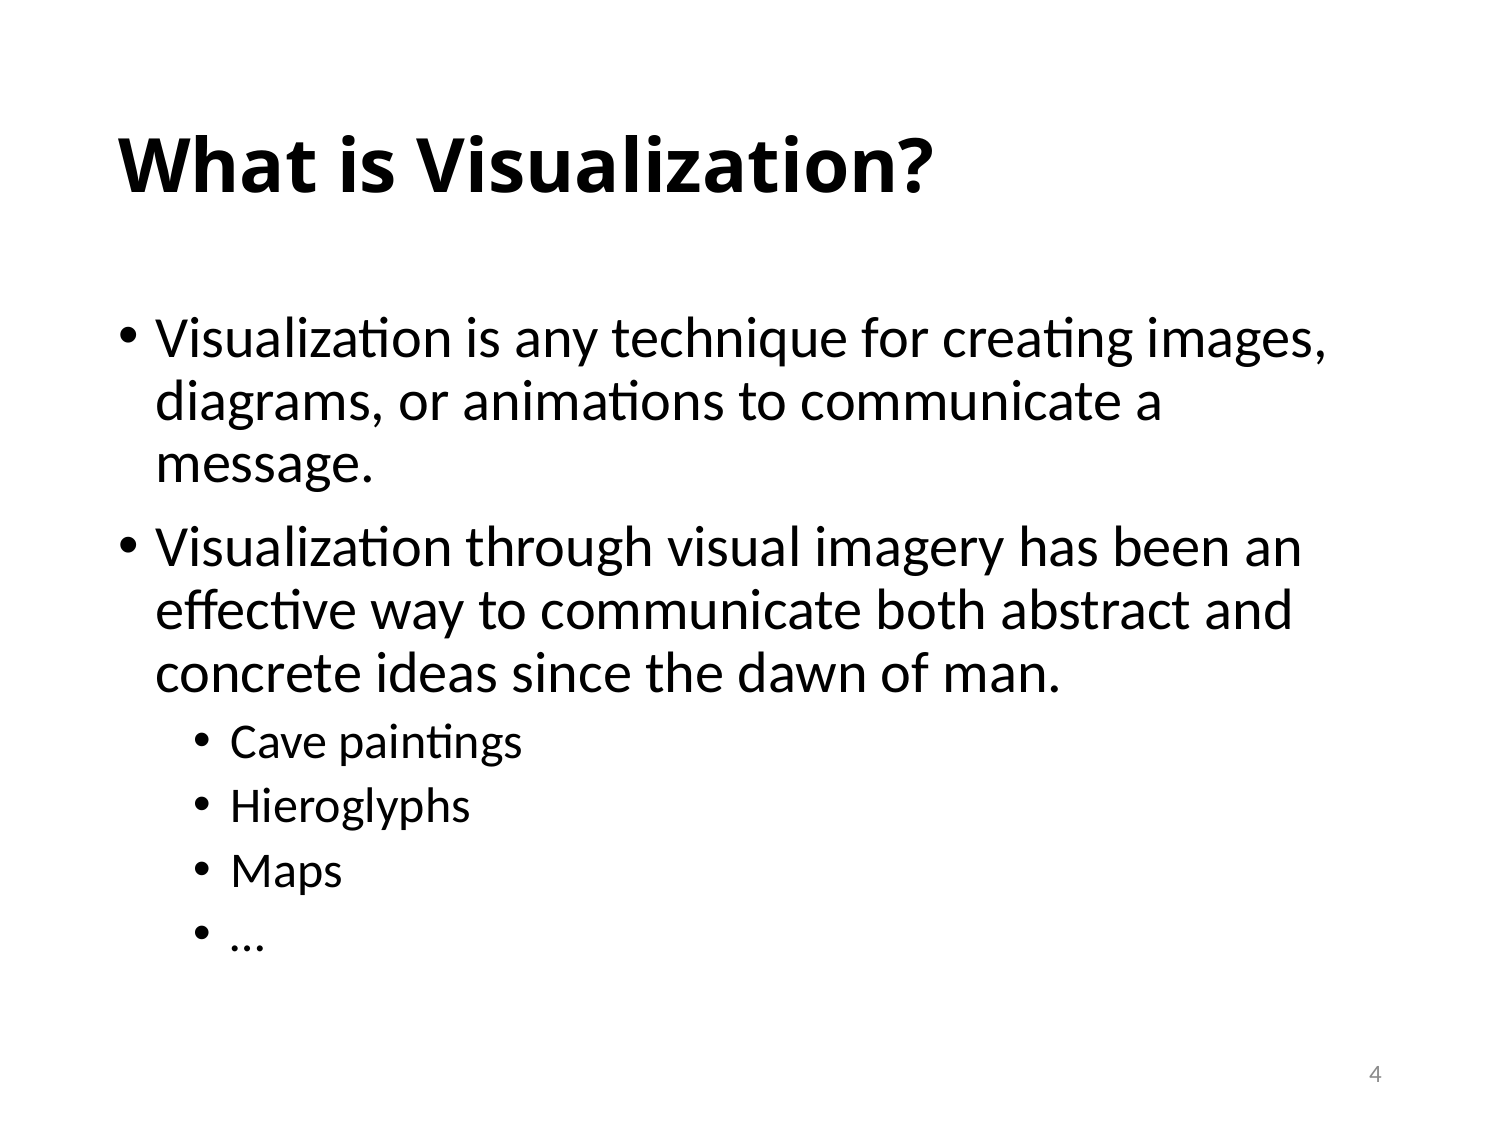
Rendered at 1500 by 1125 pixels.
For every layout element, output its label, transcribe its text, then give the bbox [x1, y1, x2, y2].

list Visualization is any technique for creating images, diagrams, or animations to communicate a message. Visualization through visual imagery has been an effective way to communicate both abstract and concrete ideas since the dawn of man. Cave paintings Hieroglyphs Maps … [103, 299, 1397, 1014]
title What is Visualization? [103, 59, 1397, 278]
slide_number 4 [1059, 1042, 1397, 1103]
